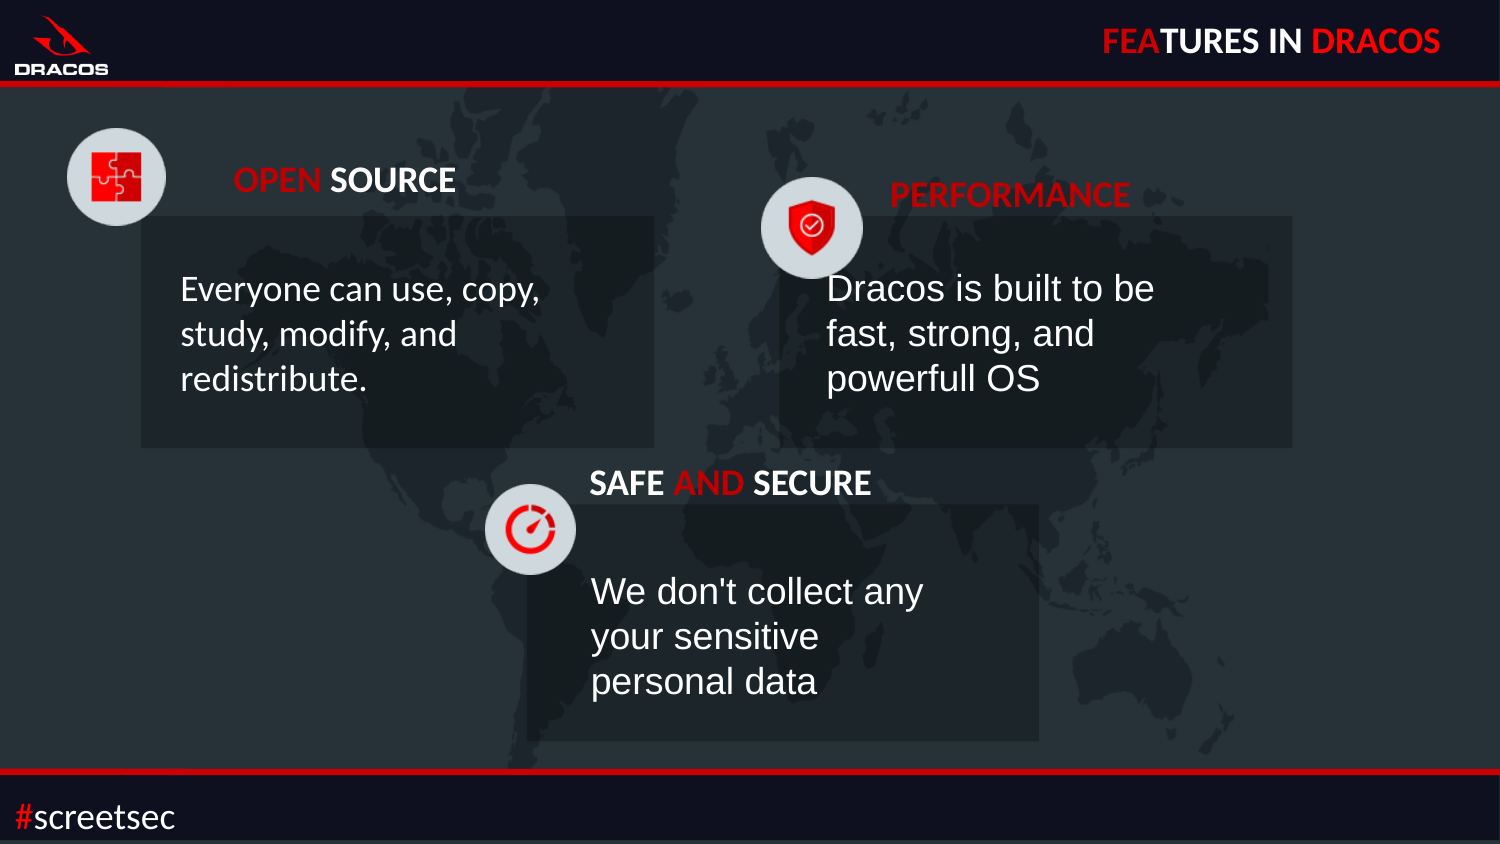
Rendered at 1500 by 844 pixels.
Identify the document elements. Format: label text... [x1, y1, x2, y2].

text_box OPEN SOURCE [170, 147, 623, 207]
text_box [0, 773, 1500, 842]
text_box [779, 216, 1293, 449]
text_box Everyone can use, copy, study, modify, and redistribute. [165, 256, 576, 407]
text_box SAFE AND SECURE [453, 450, 1009, 510]
text_box Dracos is built to be fast, strong, and powerfull OS [811, 256, 1225, 407]
picture [14, 15, 109, 75]
text_box PERFORMANCE [733, 162, 1289, 223]
text_box We don't collect any your sensitive personal data [576, 559, 988, 709]
text_box [526, 504, 1039, 742]
picture [0, 86, 1500, 770]
text_box [141, 216, 655, 449]
text_box [0, 0, 1500, 83]
text_box #screetsec [0, 784, 263, 844]
text_box FEATURES IN DRACOS [1087, 8, 1500, 113]
